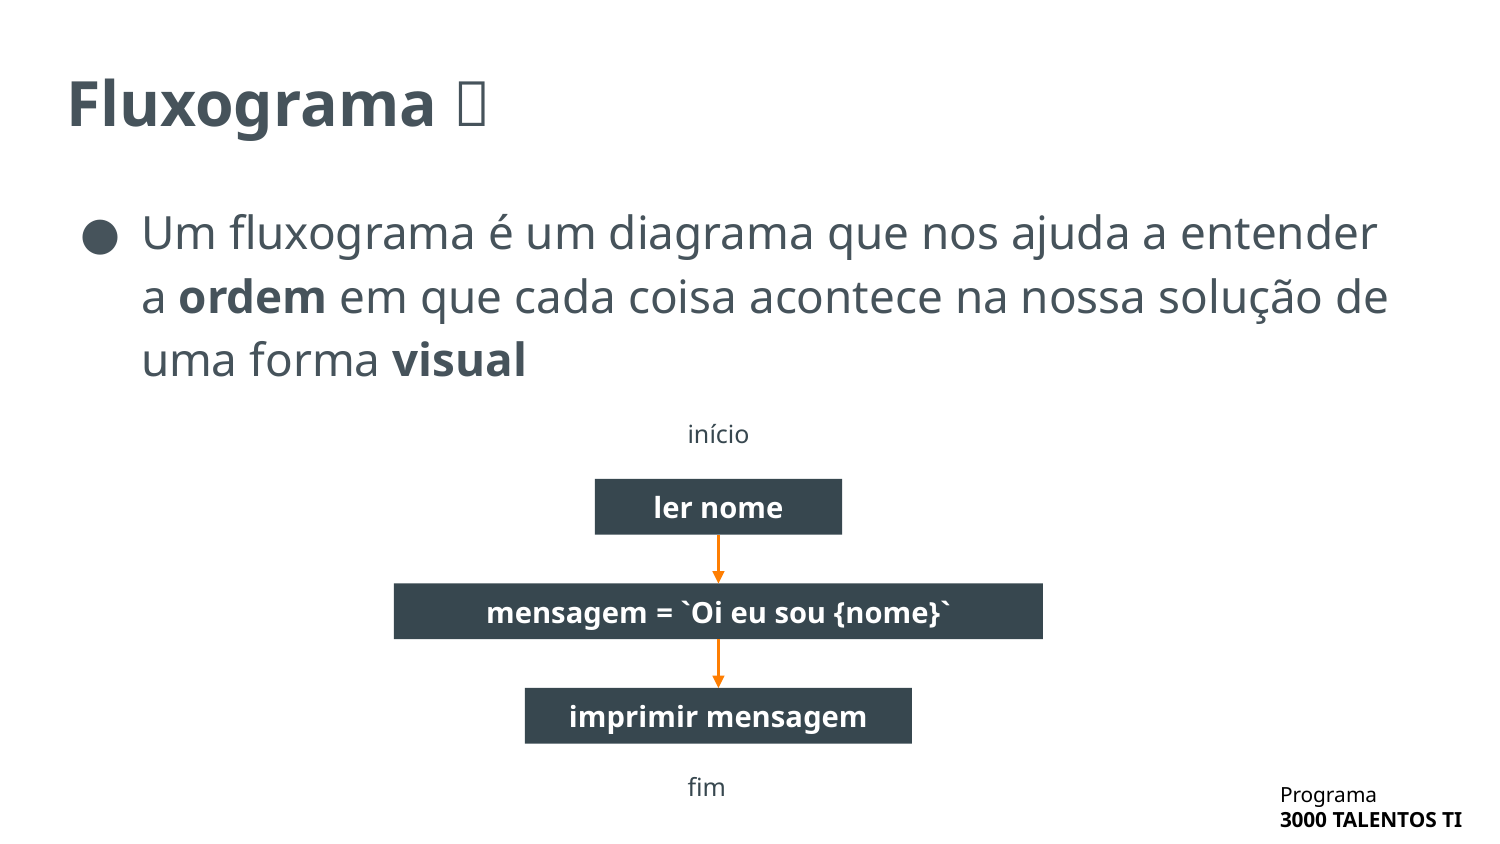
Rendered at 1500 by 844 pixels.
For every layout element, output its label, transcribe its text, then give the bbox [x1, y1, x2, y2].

title Fluxograma 🔧 [51, 20, 1336, 182]
text_box fim [672, 756, 775, 817]
text_box mensagem = `Oi eu sou {nome}` [393, 583, 1043, 640]
subtitle Um fluxograma é um diagrama que nos ajuda a entender a ordem em que cada coisa acontece na nossa solução de uma forma visual [51, 181, 1420, 385]
text_box início [672, 404, 775, 464]
text_box ler nome [594, 478, 843, 535]
text_box imprimir mensagem [524, 687, 912, 744]
